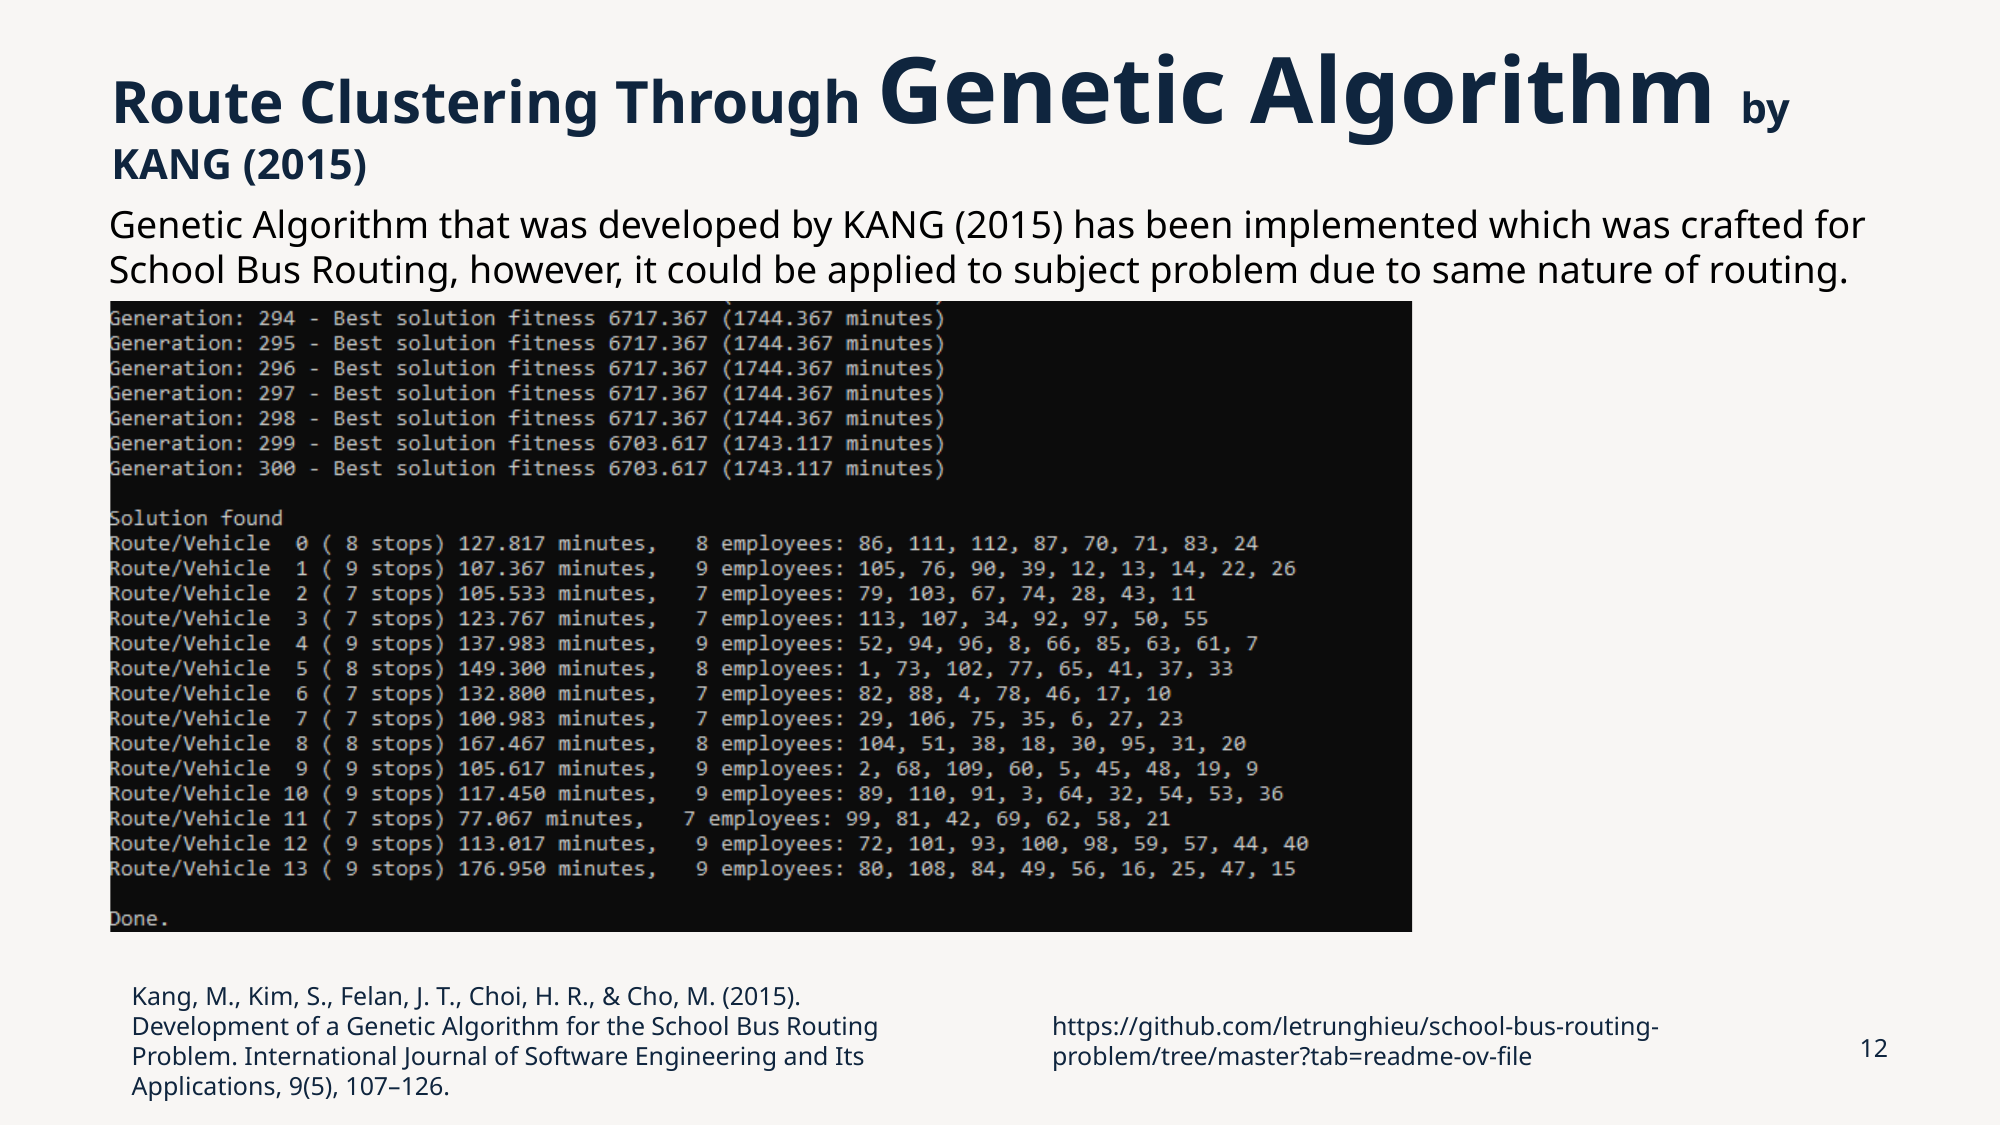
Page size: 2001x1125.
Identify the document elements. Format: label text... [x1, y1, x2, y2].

text_box Genetic Algorithm that was developed by KANG (2015) has been implemented which was crafted for School Bus Routing, however, it could be applied to subject problem due to same nature of routing. [94, 193, 1891, 299]
footer Kang, M., Kim, S., Felan, J. T., Choi, H. R., & Cho, M. (2015). Development of a Genetic Algorithm for the School Bus Routing Problem. International Journal of Software Engineering and Its Applications, 9(5), 107–126. [116, 1010, 971, 1071]
text_box https://github.com/letrunghieu/school-bus-routing-problem/tree/master?tab=readme-ov-file [1037, 1010, 1723, 1071]
picture [110, 301, 1413, 932]
slide_number 12 [1836, 1020, 1912, 1080]
title Route Clustering Through Genetic Algorithm by KANG (2015) [96, 25, 1822, 193]
